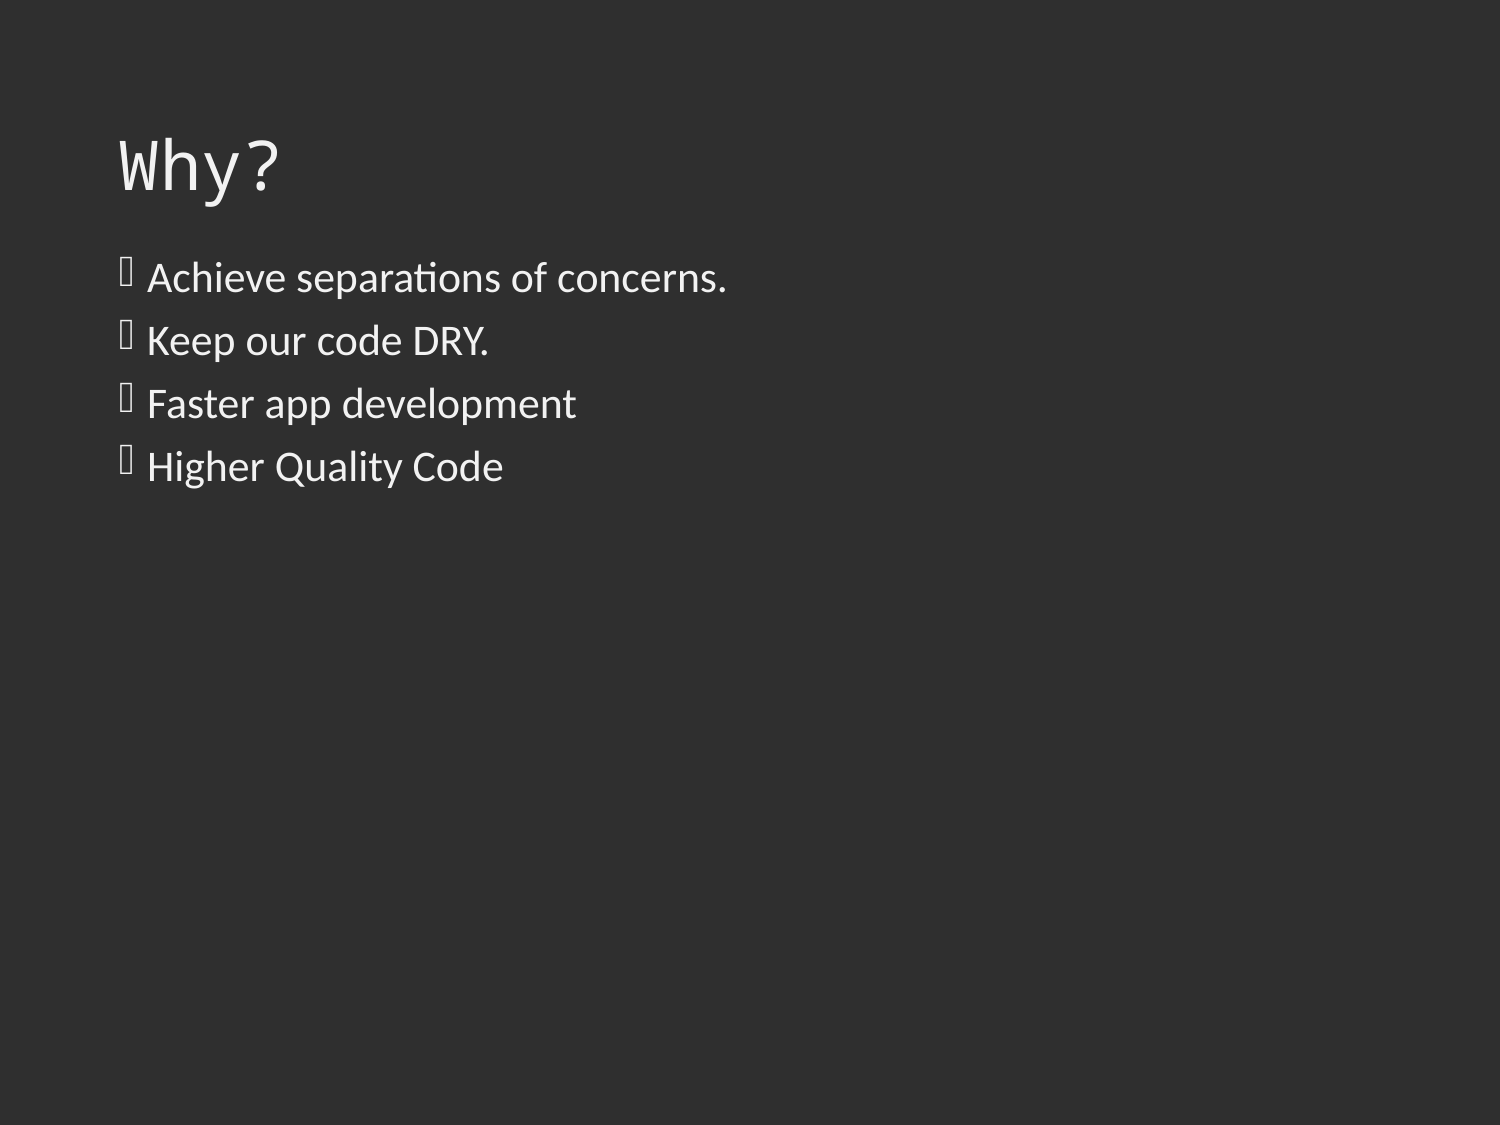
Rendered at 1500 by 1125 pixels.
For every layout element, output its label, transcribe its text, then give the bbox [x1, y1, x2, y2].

list Achieve separations of concerns. Keep our code DRY. Faster app development Higher Quality Code [103, 247, 1398, 962]
title Why? [103, 60, 1398, 247]
